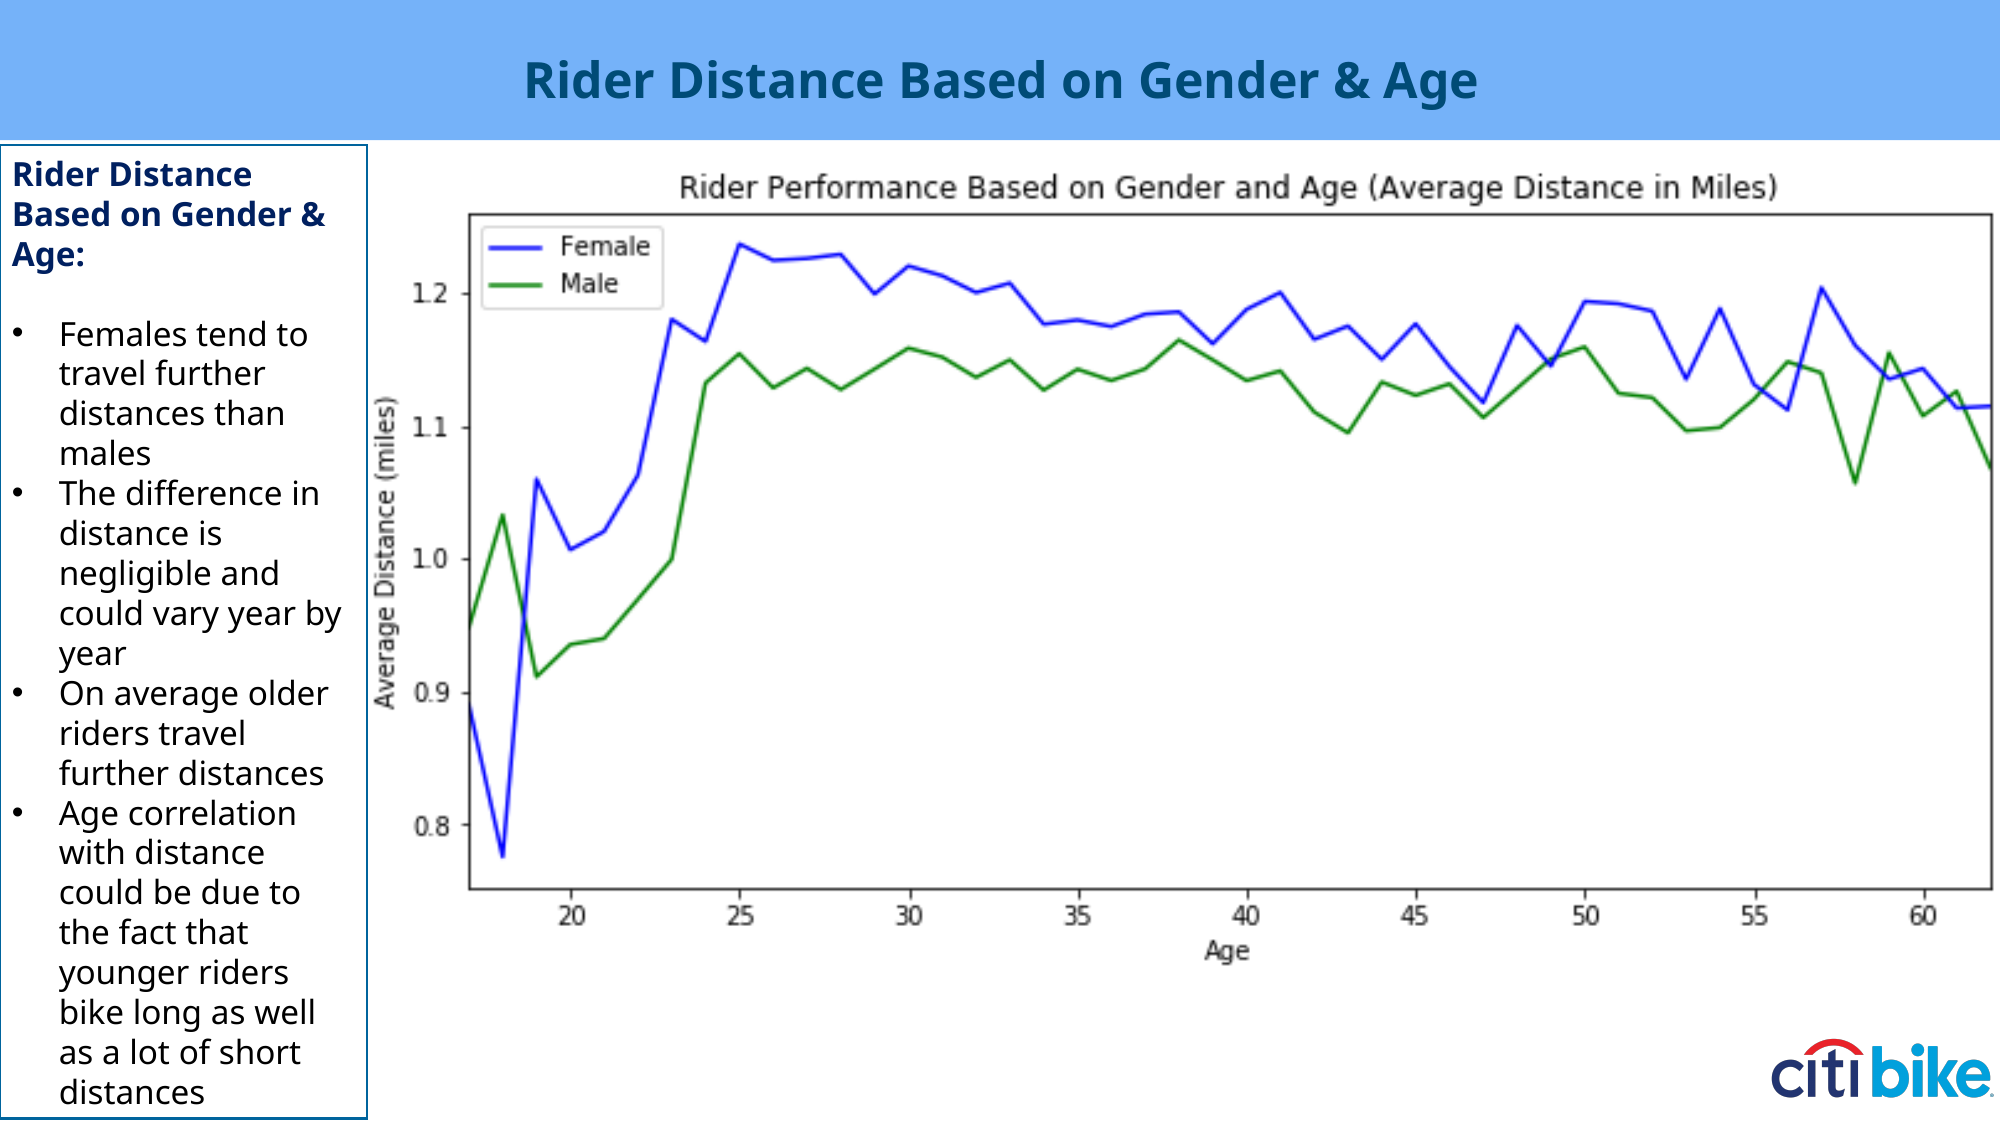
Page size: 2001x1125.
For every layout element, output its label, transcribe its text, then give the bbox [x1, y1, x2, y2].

text_box Rider Distance Based on Gender & Age: Females tend to travel further distances than males The difference in distance is negligible and could vary year by year On average older riders travel further distances Age correlation with distance could be due to the fact that younger riders bike long as well as a lot of short distances [0, 144, 368, 1120]
picture [1760, 1037, 2000, 1099]
title Rider Distance Based on Gender & Age [99, 48, 1904, 116]
picture [360, 157, 2000, 983]
